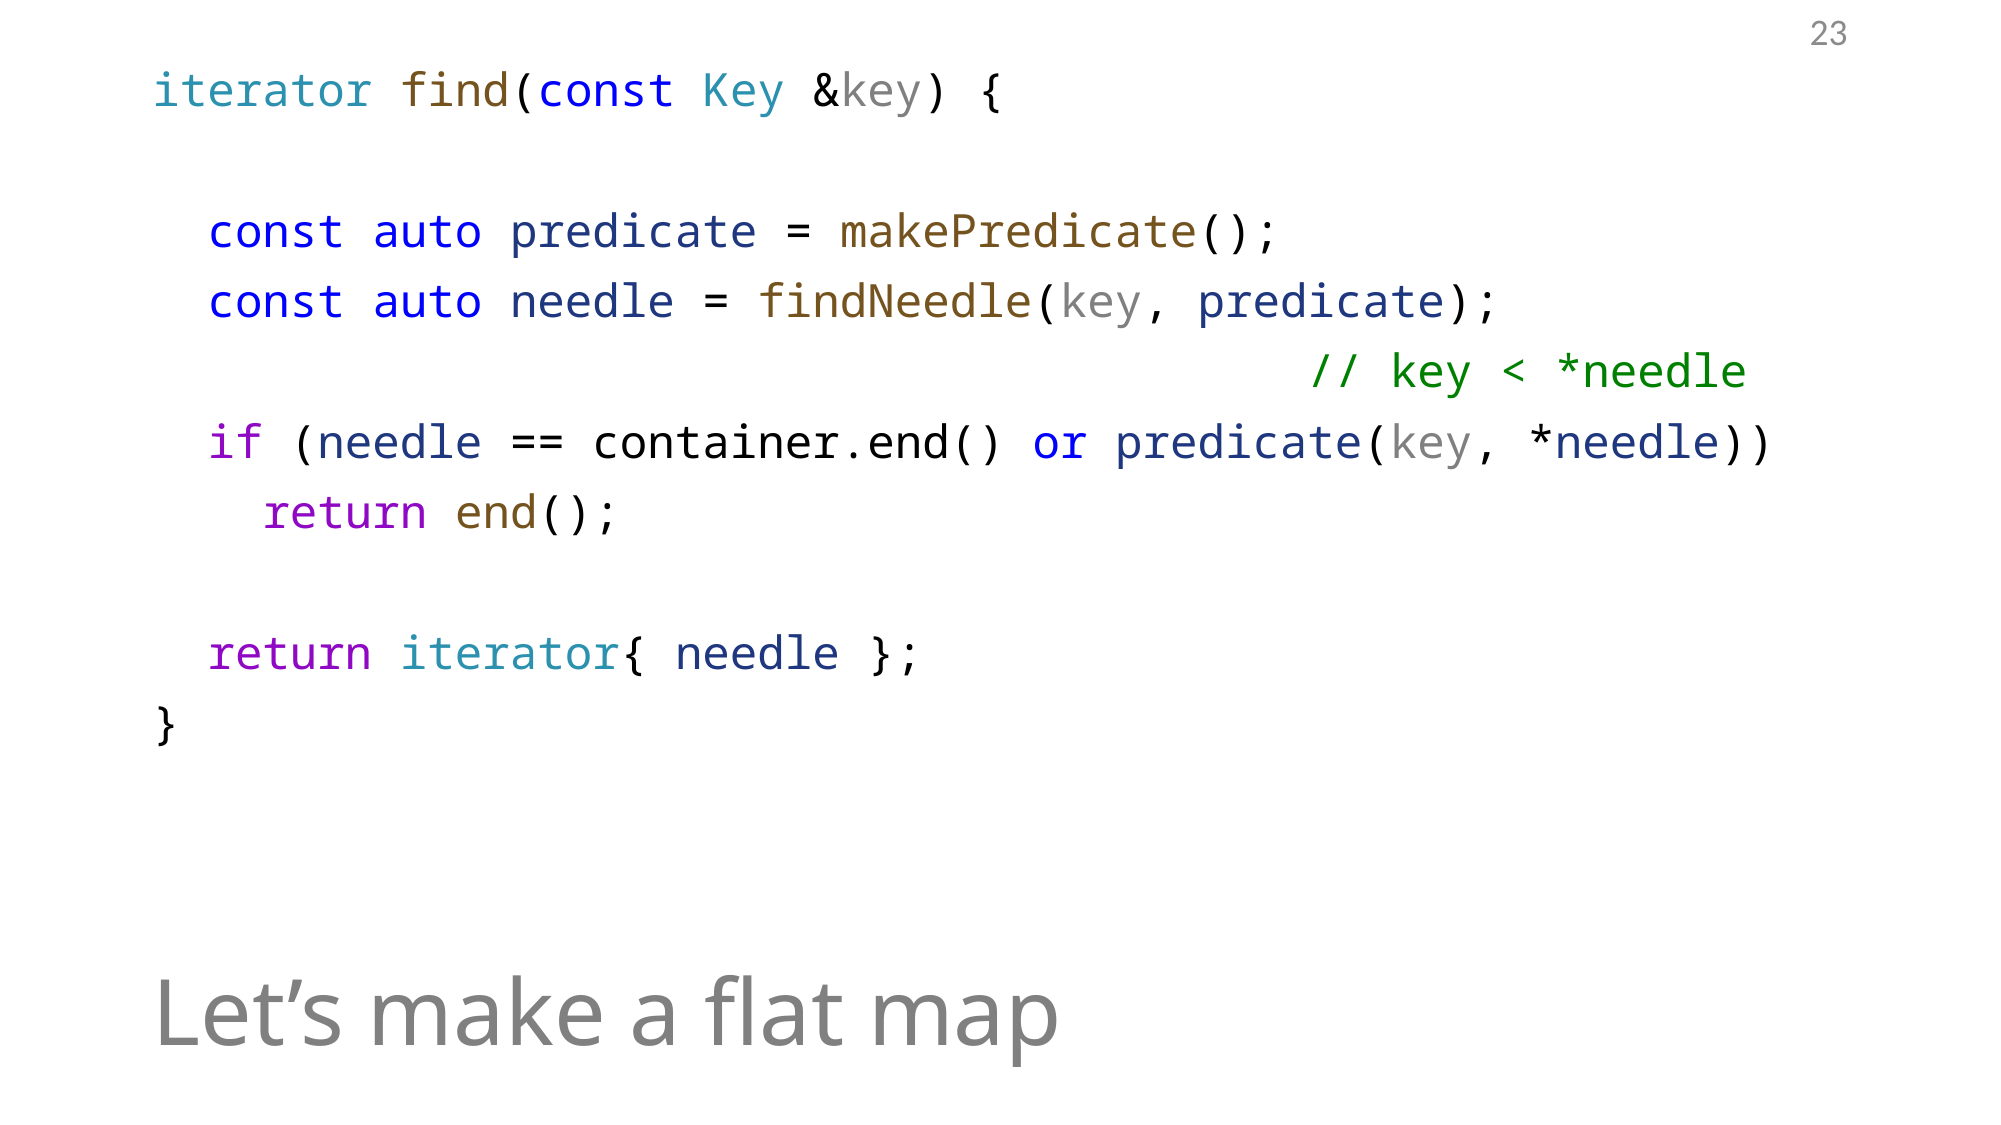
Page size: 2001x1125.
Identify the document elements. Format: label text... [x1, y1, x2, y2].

slide_number 23 [1412, 0, 1863, 60]
list iterator find(const Key &key) { const auto predicate = makePredicate(); const auto needle = findNeedle(key, predicate); // key < *needle if (needle == container.end() or predicate(key, *needle)) return end(); return iterator{ needle }; } [137, 59, 2000, 908]
title Let’s make a flat map [137, 908, 1863, 1125]
